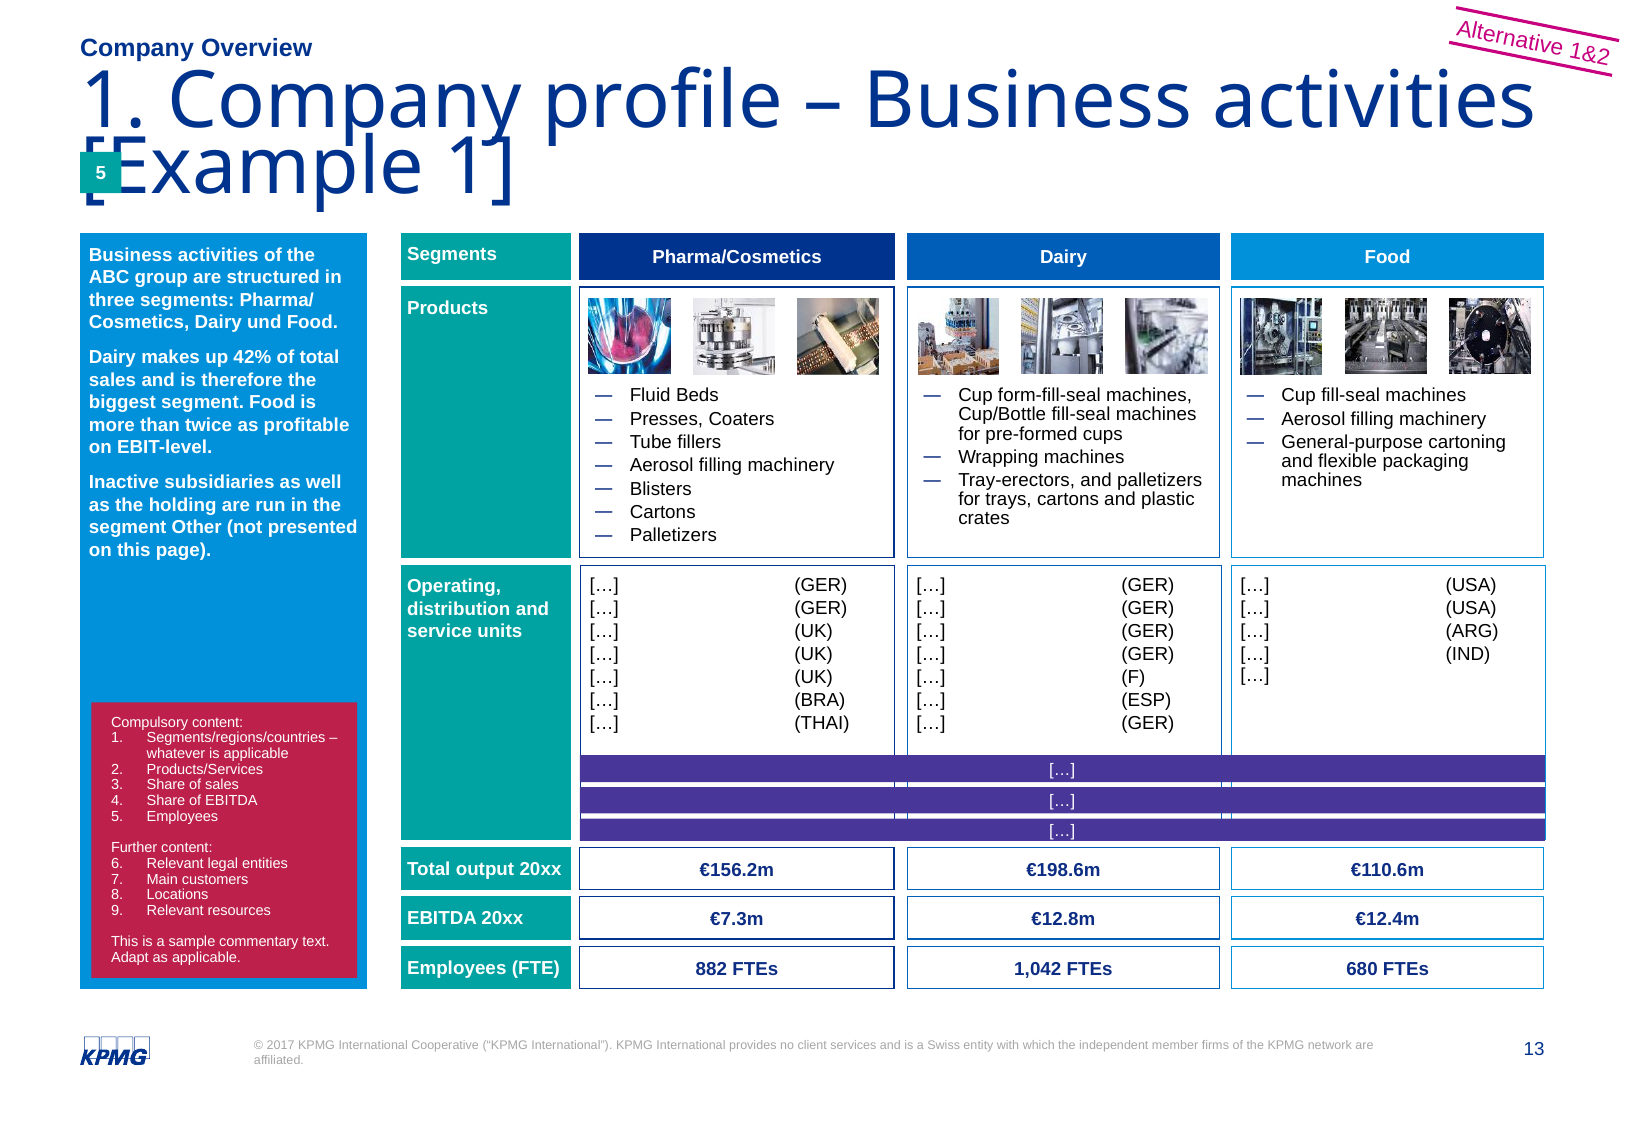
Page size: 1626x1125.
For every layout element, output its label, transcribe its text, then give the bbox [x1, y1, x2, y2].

text_box Products [401, 287, 571, 558]
text_box €12.8m [907, 896, 1220, 939]
text_box Employees (FTE) [401, 946, 571, 989]
text_box €12.4m [1231, 896, 1544, 939]
text_box 1,042 FTEs [907, 946, 1220, 989]
table_header (GER) (GER) (UK) (UK) (UK) (BRA) (THAI) [785, 566, 894, 755]
text_box Cup fill-seal machines Aerosol filling machinery General-purpose cartoning and flexible packaging machines [1245, 386, 1526, 553]
text_box [579, 287, 894, 558]
table_header (GER) (GER) (GER) (GER) (F) (ESP) (GER) [1113, 566, 1221, 755]
text_box €198.6m [907, 847, 1220, 890]
text_box Segments [401, 233, 571, 280]
picture [1449, 297, 1532, 375]
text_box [579, 755, 1545, 841]
picture [692, 297, 775, 375]
table_header […] […] […] […] […] […] […] [908, 566, 1113, 755]
text_box [1231, 287, 1544, 558]
picture [797, 297, 880, 375]
text_box Cup form-fill-seal machines, Cup/Bottle fill-seal machines for pre-formed cups Wrapping machines Tray-erectors, and palletizers for trays, cartons and plastic crates [922, 386, 1203, 553]
list Company Overview [80, 33, 1490, 62]
text_box 680 FTEs [1231, 946, 1544, 989]
picture [1021, 297, 1104, 375]
picture [1344, 297, 1427, 375]
text_box Total output 20xx [401, 847, 571, 890]
picture [1240, 297, 1323, 375]
text_box Food [1231, 233, 1544, 280]
text_box [907, 287, 1220, 558]
picture [917, 297, 1000, 375]
picture [588, 297, 671, 375]
list Business activities of the ABC group are structured in three segments: Pharma/ Cosmetics, Dairy und Food. Dairy makes up 42% of total sales and is therefore the biggest segment. Food is more than twice as profitable on EBIT-level. Inactive subsidiaries as well as the holding are run in the segment Other (not presented on this page). [80, 233, 367, 989]
text_box €7.3m [579, 896, 894, 939]
picture [1125, 297, 1208, 375]
text_box €110.6m [1231, 847, 1544, 890]
text_box Dairy [907, 233, 1220, 280]
table_header […] […] […] […] […] […] […] [581, 566, 785, 755]
text_box 5 [79, 151, 122, 194]
table_header […] […] […] […] […] [1232, 566, 1437, 755]
text_box 882 FTEs [579, 946, 894, 989]
text_box Operating, distribution and service units [401, 565, 571, 840]
text_box Pharma/Cosmetics [579, 233, 894, 280]
text_box EBITDA 20xx [401, 896, 571, 939]
text_box Fluid Beds Presses, Coaters Tube fillers Aerosol filling machinery Blisters Cartons Palletizers [594, 386, 875, 546]
text_box Compulsory content: Segments/regions/countries – whatever is applicable Products/Services Share of sales Share of EBITDA Employees Further content: Relevant legal entities Main customers Locations Relevant resources This is a sample commentary text. Adapt as applicable. [91, 702, 358, 978]
table_header (USA) (USA) (ARG) (IND) [1437, 566, 1545, 755]
text_box €156.2m [579, 847, 894, 890]
title 1. Company profile – Business activities [Example 1] [80, 74, 1544, 193]
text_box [1450, 23, 1618, 60]
